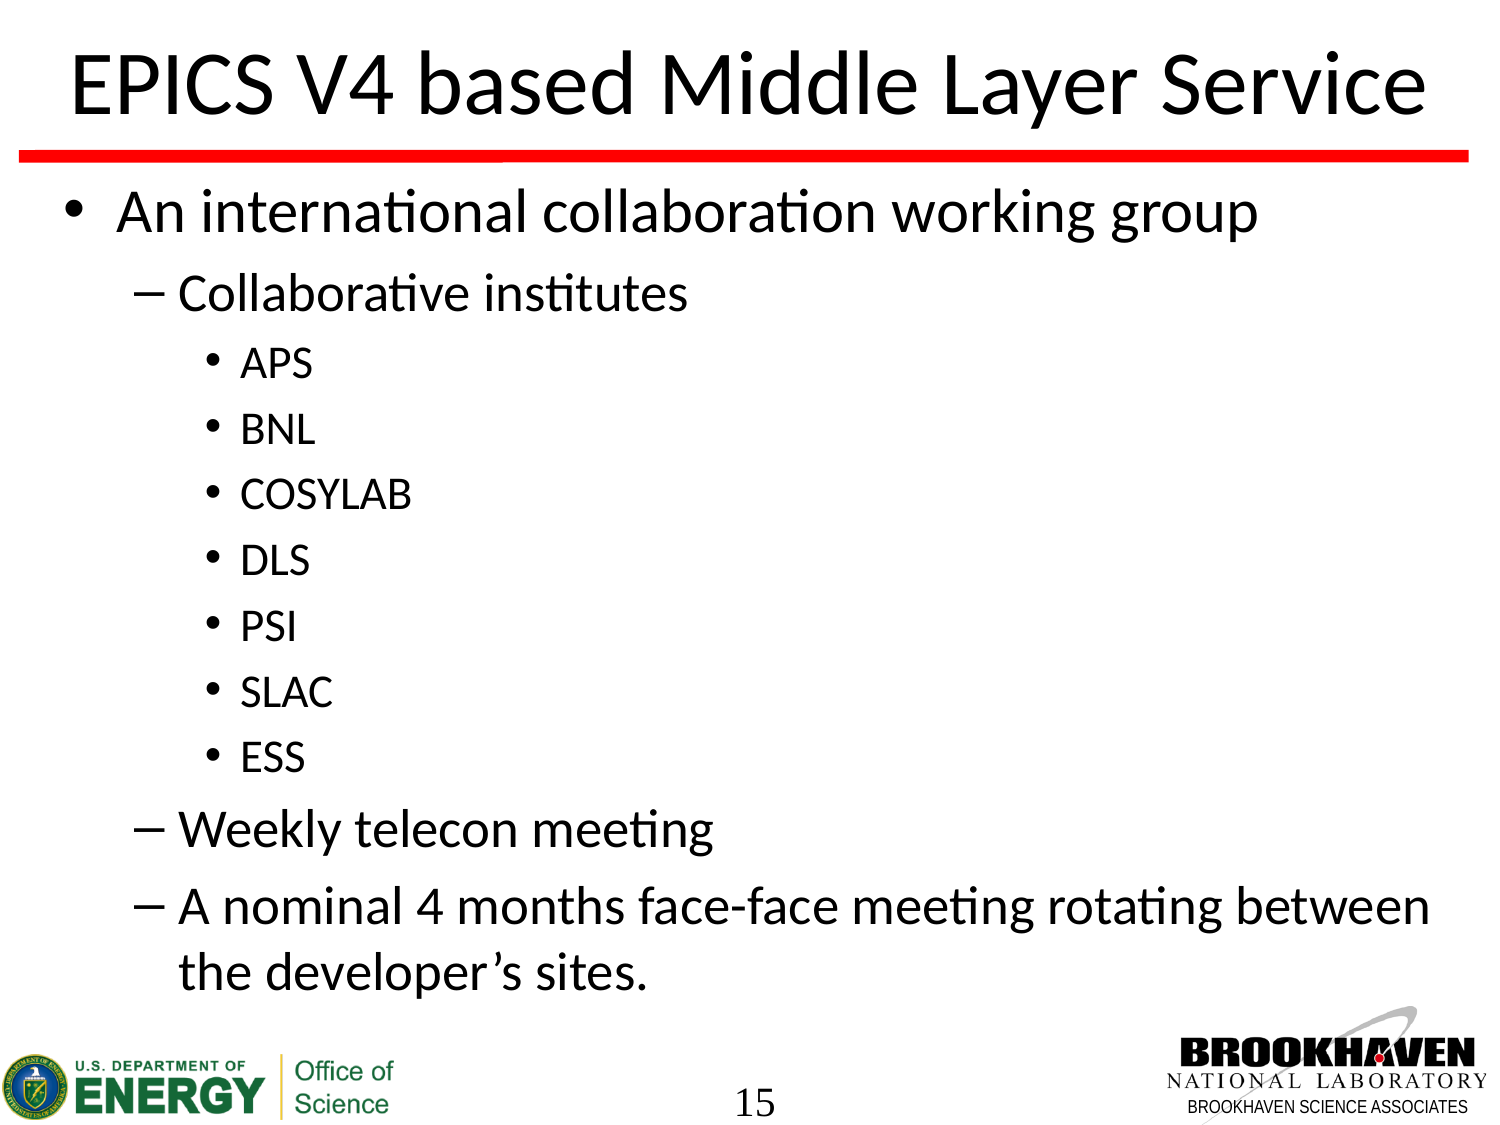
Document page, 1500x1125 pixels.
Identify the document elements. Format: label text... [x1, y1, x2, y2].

picture [2, 1054, 394, 1120]
title EPICS V4 based Middle Layer Service [0, 0, 1500, 157]
list An international collaboration working group Collaborative institutes APS BNL COSYLAB DLS PSI SLAC ESS Weekly telecon meeting A nominal 4 months face-face meeting rotating between the developer’s sites. [48, 162, 1465, 1013]
